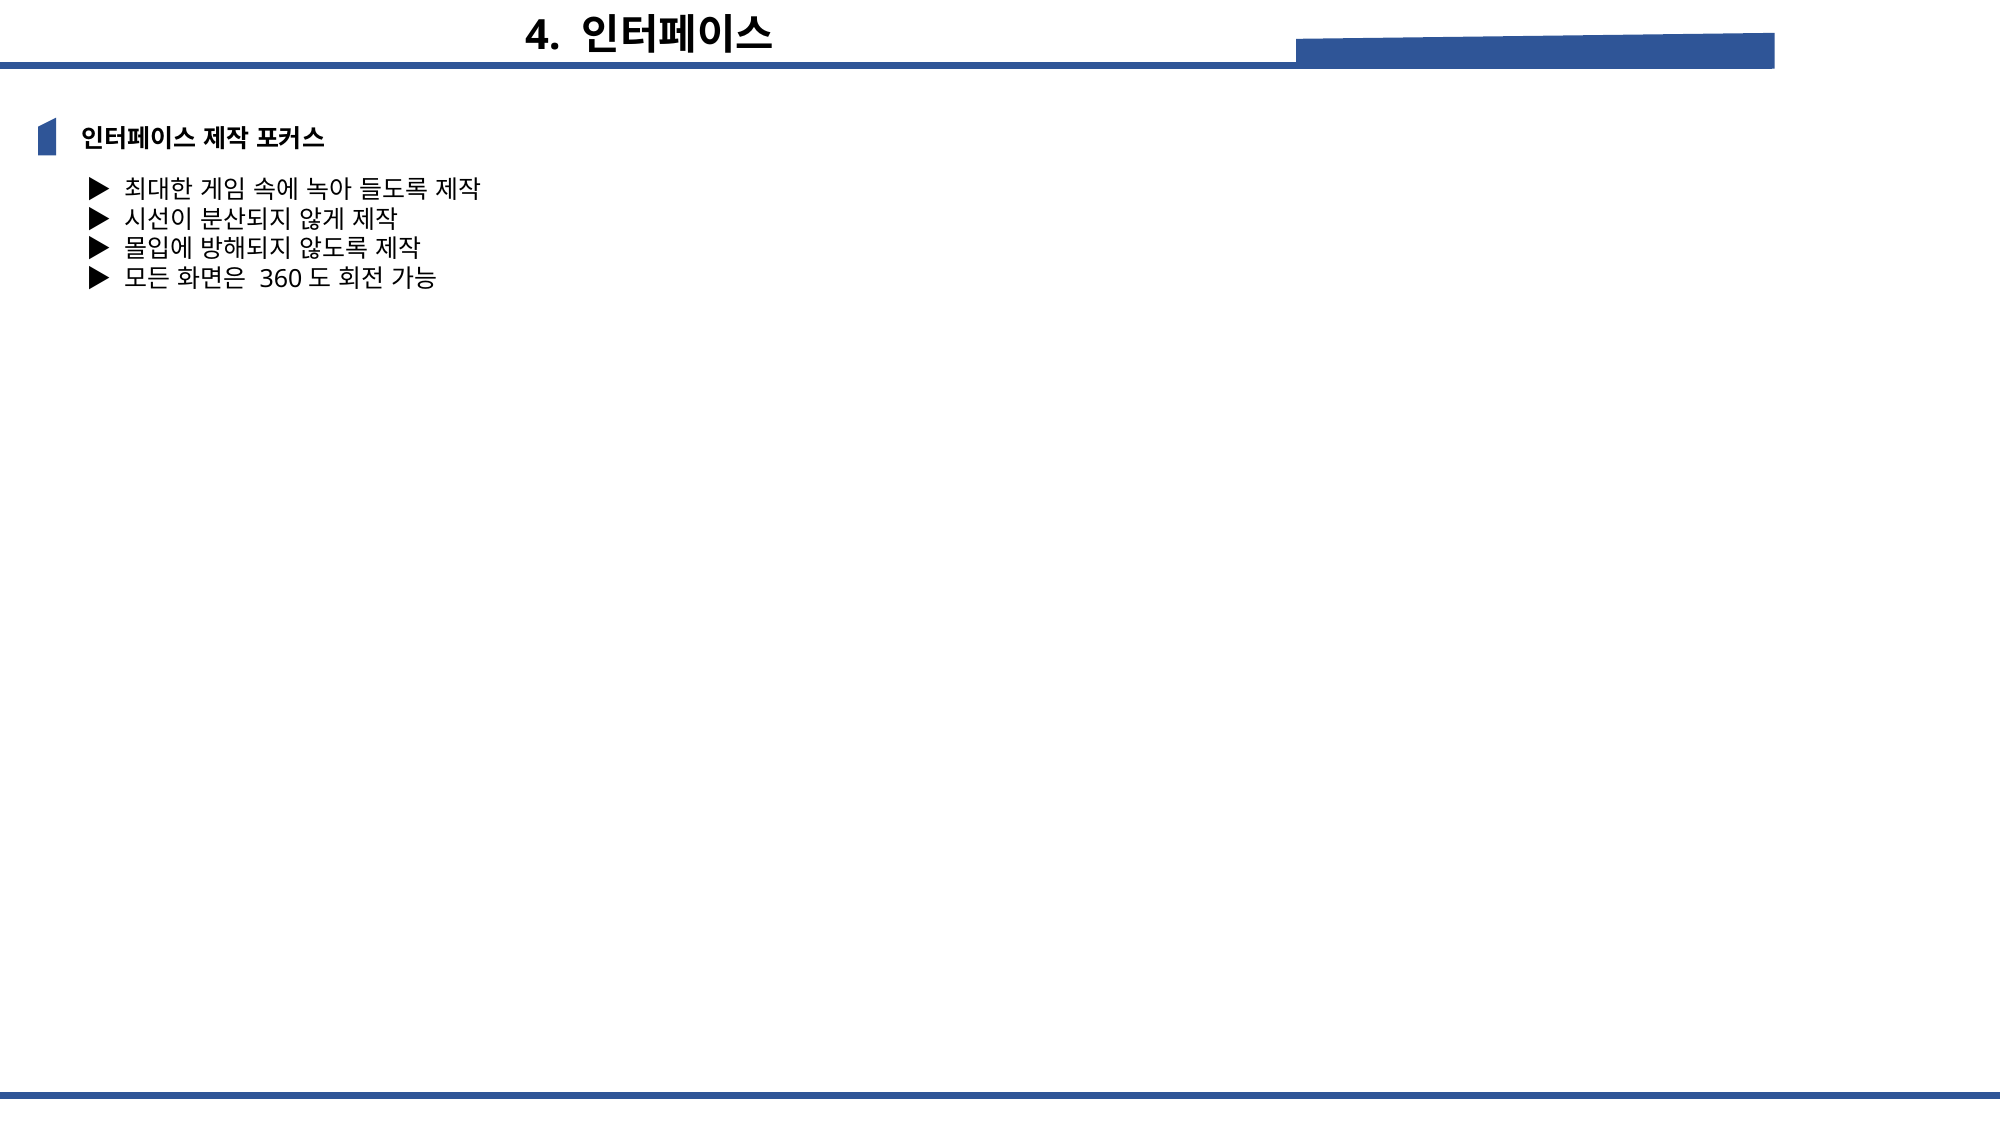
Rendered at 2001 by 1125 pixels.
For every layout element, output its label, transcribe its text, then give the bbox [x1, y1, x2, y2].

text_box ▶ 최대한 게임 속에 녹아 들도록 제작 ▶ 시선이 분산되지 않게 제작 ▶ 몰입에 방해되지 않도록 제작 ▶ 모든 화면은 360도 회전 가능 [71, 165, 497, 301]
text_box [40, 120, 55, 154]
text_box 4. 인터페이스 [0, 0, 1300, 65]
text_box 인터페이스 제작 포커스 [66, 114, 341, 160]
text_box [1300, 34, 1773, 67]
